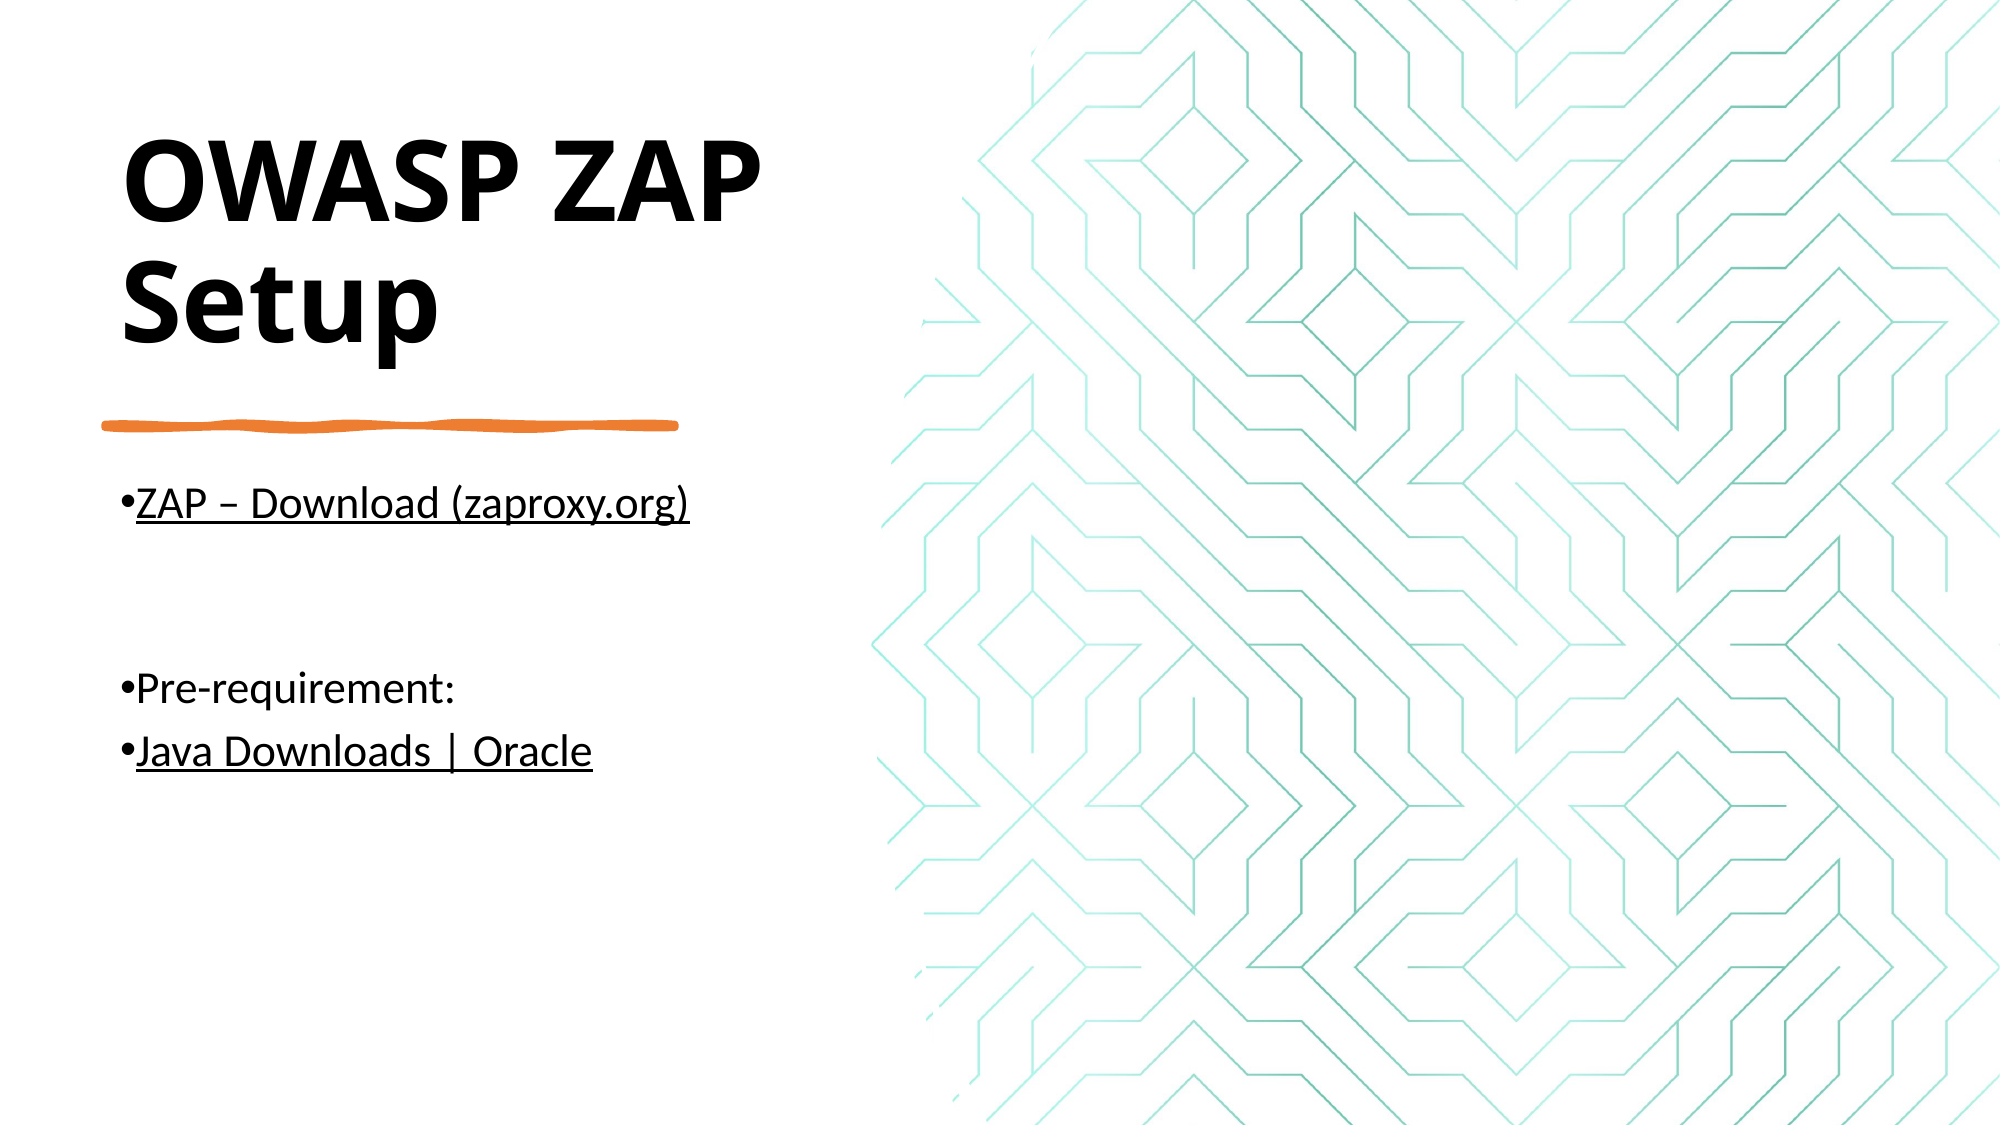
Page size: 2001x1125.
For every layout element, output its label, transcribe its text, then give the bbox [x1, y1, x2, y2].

text_box [0, 0, 871, 1125]
picture [871, 0, 2000, 1125]
text_box ZAP – Download (zaproxy.org) Pre-requirement: Java Downloads | Oracle [104, 471, 802, 1016]
text_box [103, 421, 676, 431]
title OWASP ZAP Setup [105, 53, 822, 375]
